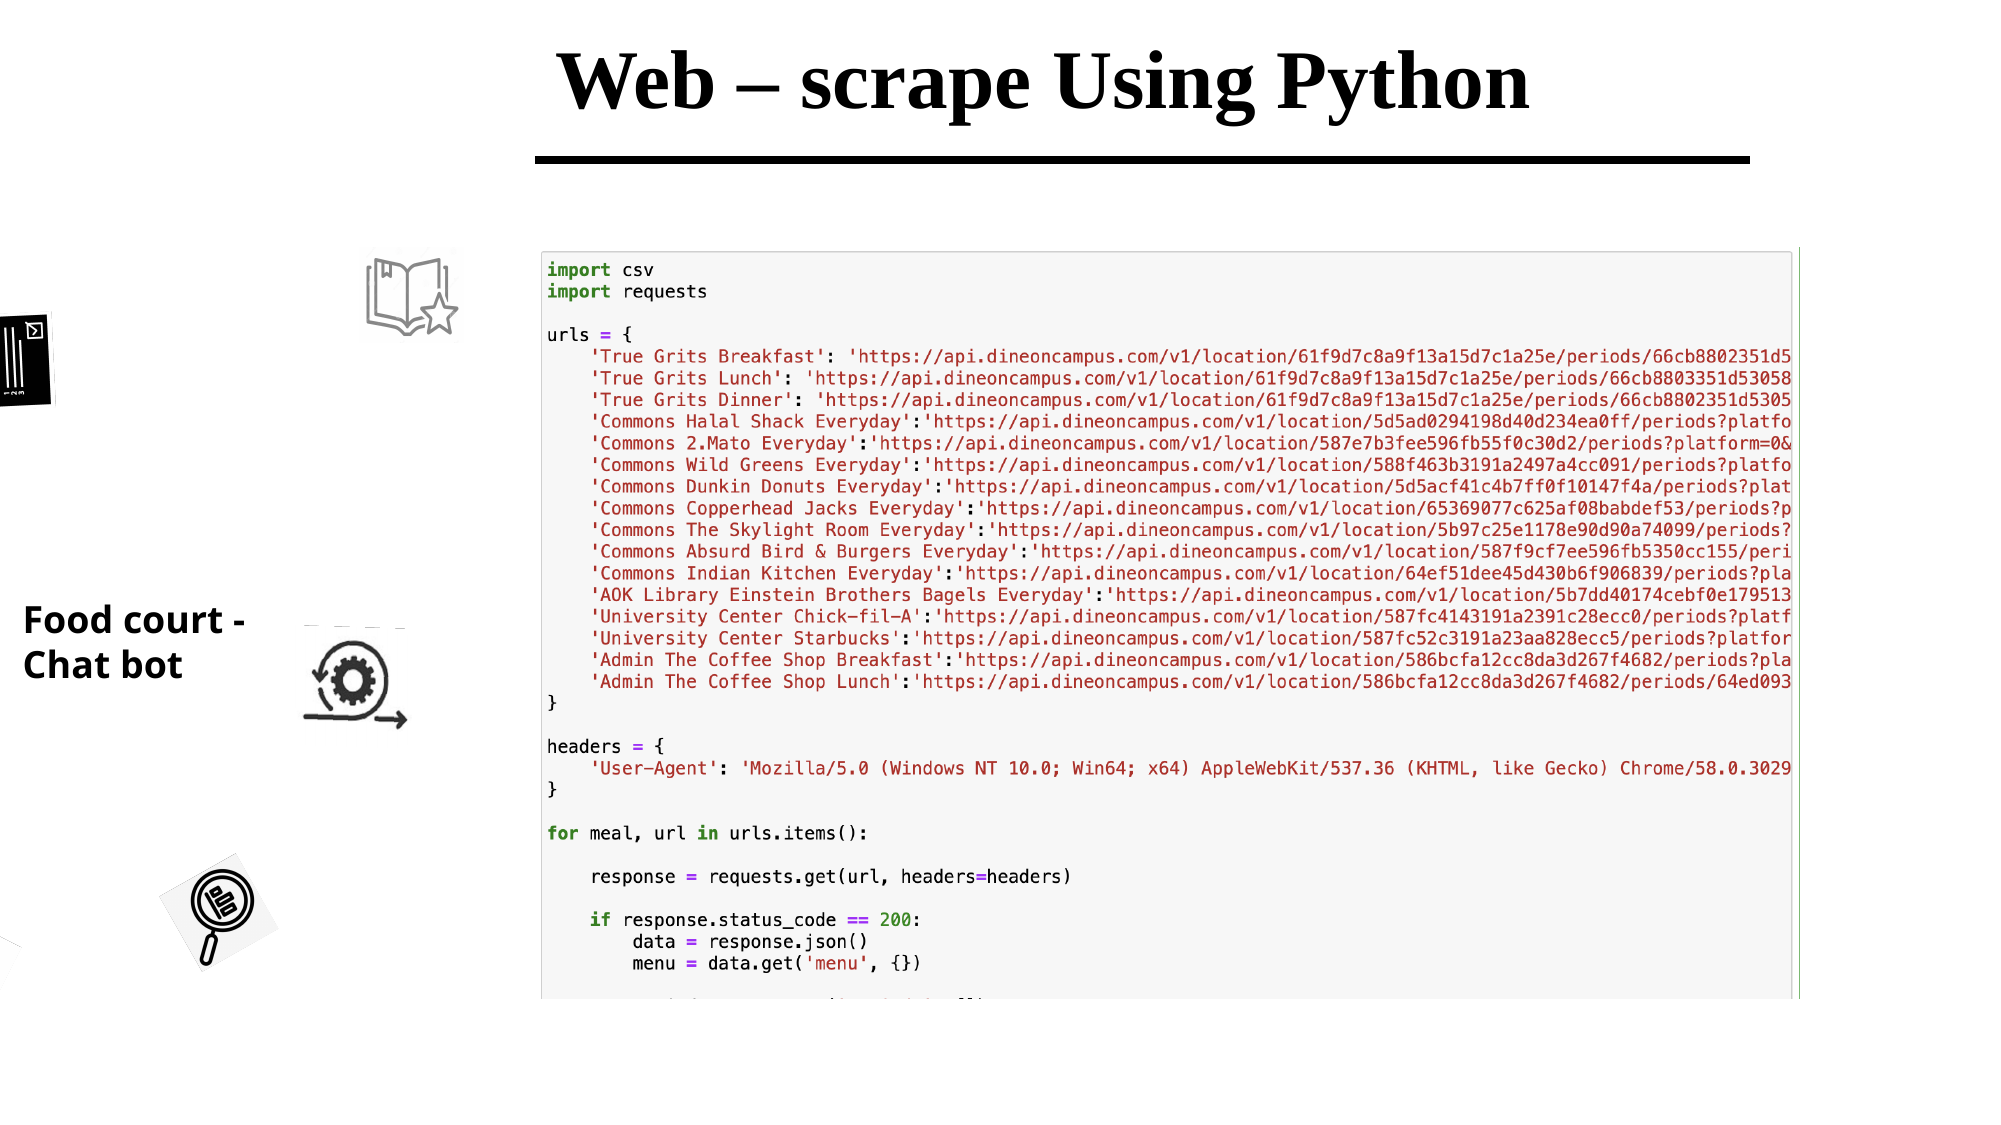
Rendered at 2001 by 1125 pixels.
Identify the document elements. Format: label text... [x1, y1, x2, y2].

picture [287, 625, 416, 748]
text_box Food court - Chat bot [7, 588, 270, 694]
picture [0, 297, 56, 428]
picture [0, 936, 20, 981]
text_box Web – scrape Using Python [540, 18, 1547, 133]
picture [359, 247, 464, 343]
picture [159, 853, 279, 972]
picture [534, 247, 1810, 999]
